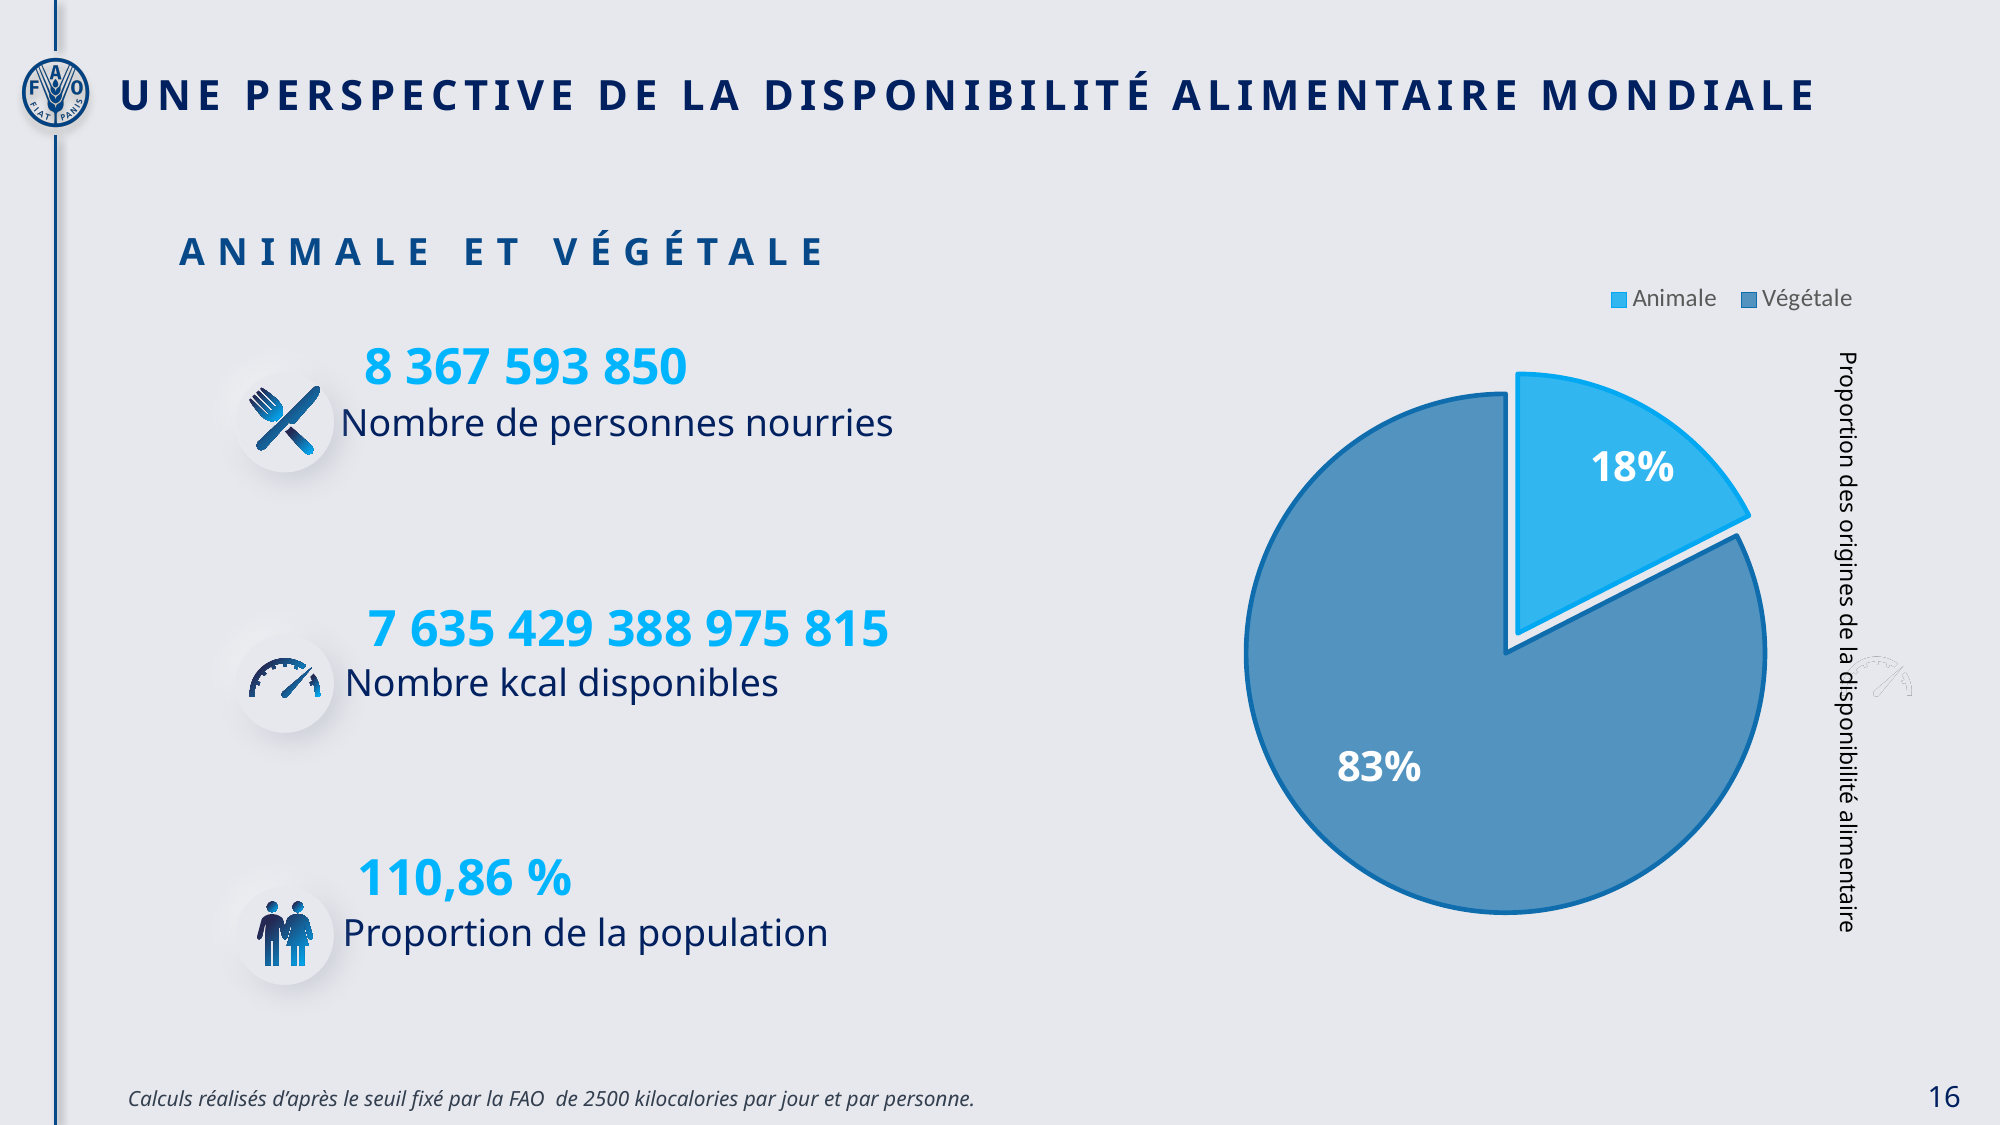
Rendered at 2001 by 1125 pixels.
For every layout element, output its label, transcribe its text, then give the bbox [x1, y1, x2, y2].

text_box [216, 327, 931, 480]
title UNE PERSPECTIVE DE LA DISPONIBILITÉ ALIMENTAIRE MONDIALE [104, 26, 2000, 136]
text_box 16 [1912, 1071, 1976, 1121]
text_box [216, 838, 931, 993]
chart [1117, 264, 1901, 985]
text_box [235, 372, 334, 473]
text_box Calculs réalisés d’après le seuil fixé par la FAO de 2500 kilocalories par jour et par personne. [113, 1078, 996, 1119]
picture [1901, 637, 1915, 715]
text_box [235, 886, 334, 985]
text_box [235, 634, 334, 733]
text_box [21, 0, 90, 1125]
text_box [216, 588, 931, 743]
text_box ANIMALE ET VÉGÉTALE [164, 220, 838, 281]
